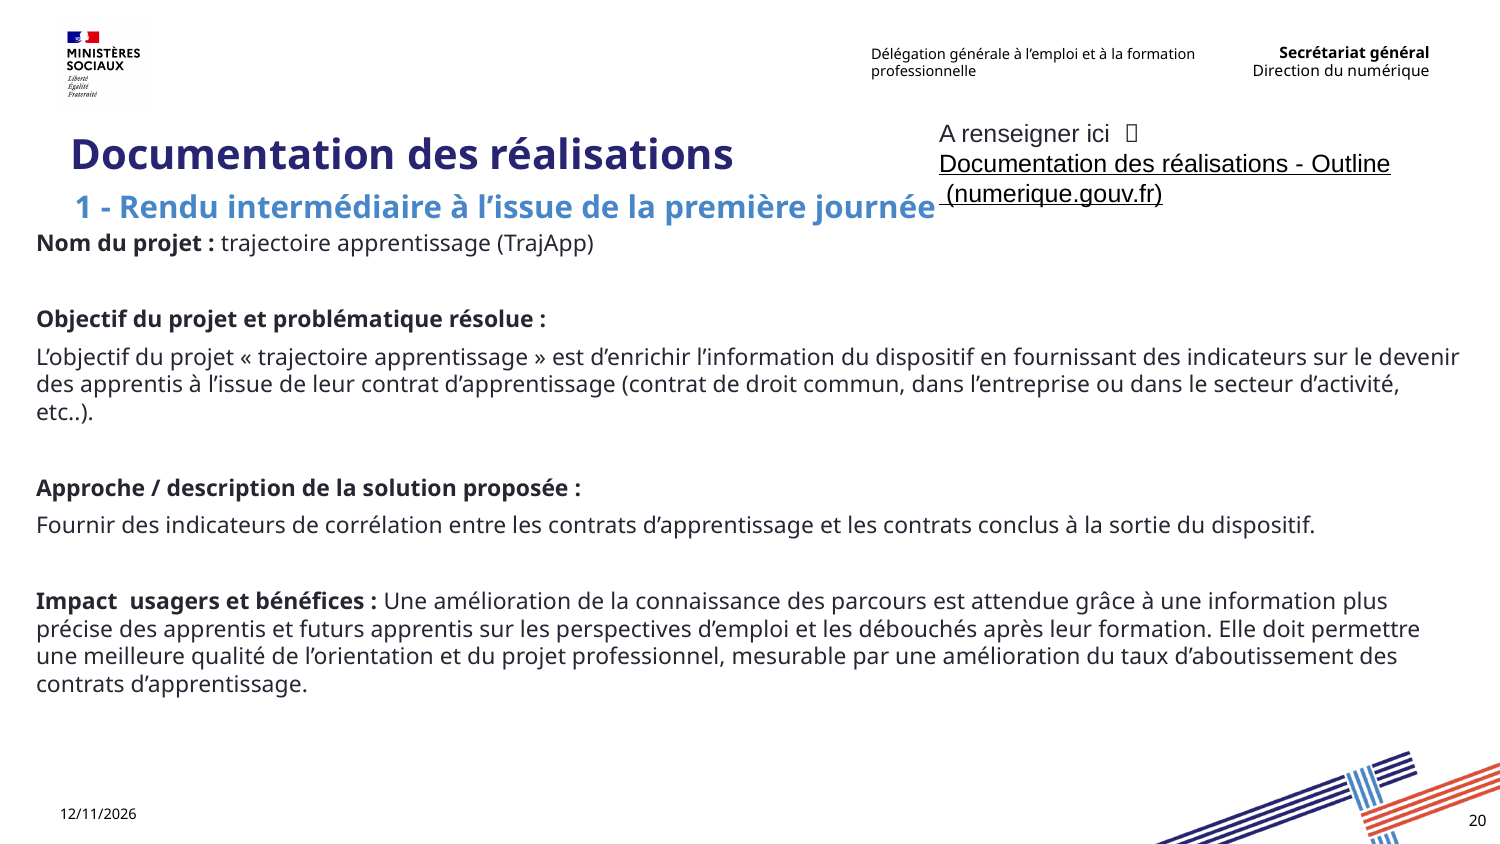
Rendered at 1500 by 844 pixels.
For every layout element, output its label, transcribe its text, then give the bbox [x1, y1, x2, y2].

text_box Délégation générale à l’emploi et à la formation professionnelle [856, 37, 1235, 126]
text_box A renseigner ici  Documentation des réalisations - Outline (numerique.gouv.fr) [924, 110, 1487, 215]
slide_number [59, 787, 252, 844]
title Documentation des réalisations [53, 112, 924, 201]
list Nom du projet : trajectoire apprentissage (TrajApp) Objectif du projet et problématique résolue : L’objectif du projet « trajectoire apprentissage » est d’enrichir l’information du dispositif en fournissant des indicateurs sur le devenir des apprentis à l’issue de leur contrat d’apprentissage (contrat de droit commun, dans l’entreprise ou dans le secteur d’activité, etc..). Approche / description de la solution proposée : Fournir des indicateurs de corrélation entre les contrats d’apprentissage et les contrats conclus à la sortie du dispositif. Impact usagers et bénéfices : Une amélioration de la connaissance des parcours est attendue grâce à une information plus précise des apprentis et futurs apprentis sur les perspectives d’emploi et les débouchés après leur formation. Elle doit permettre une meilleure qualité de l’orientation et du projet professionnel, mesurable par une amélioration du taux d’aboutissement des contrats d’apprentissage. [20, 228, 1469, 793]
picture [56, 20, 151, 108]
picture [1152, 703, 1500, 844]
slide_number 20 [1265, 800, 1487, 844]
list 1 - Rendu intermédiaire à l’issue de la première journée [58, 201, 1441, 228]
